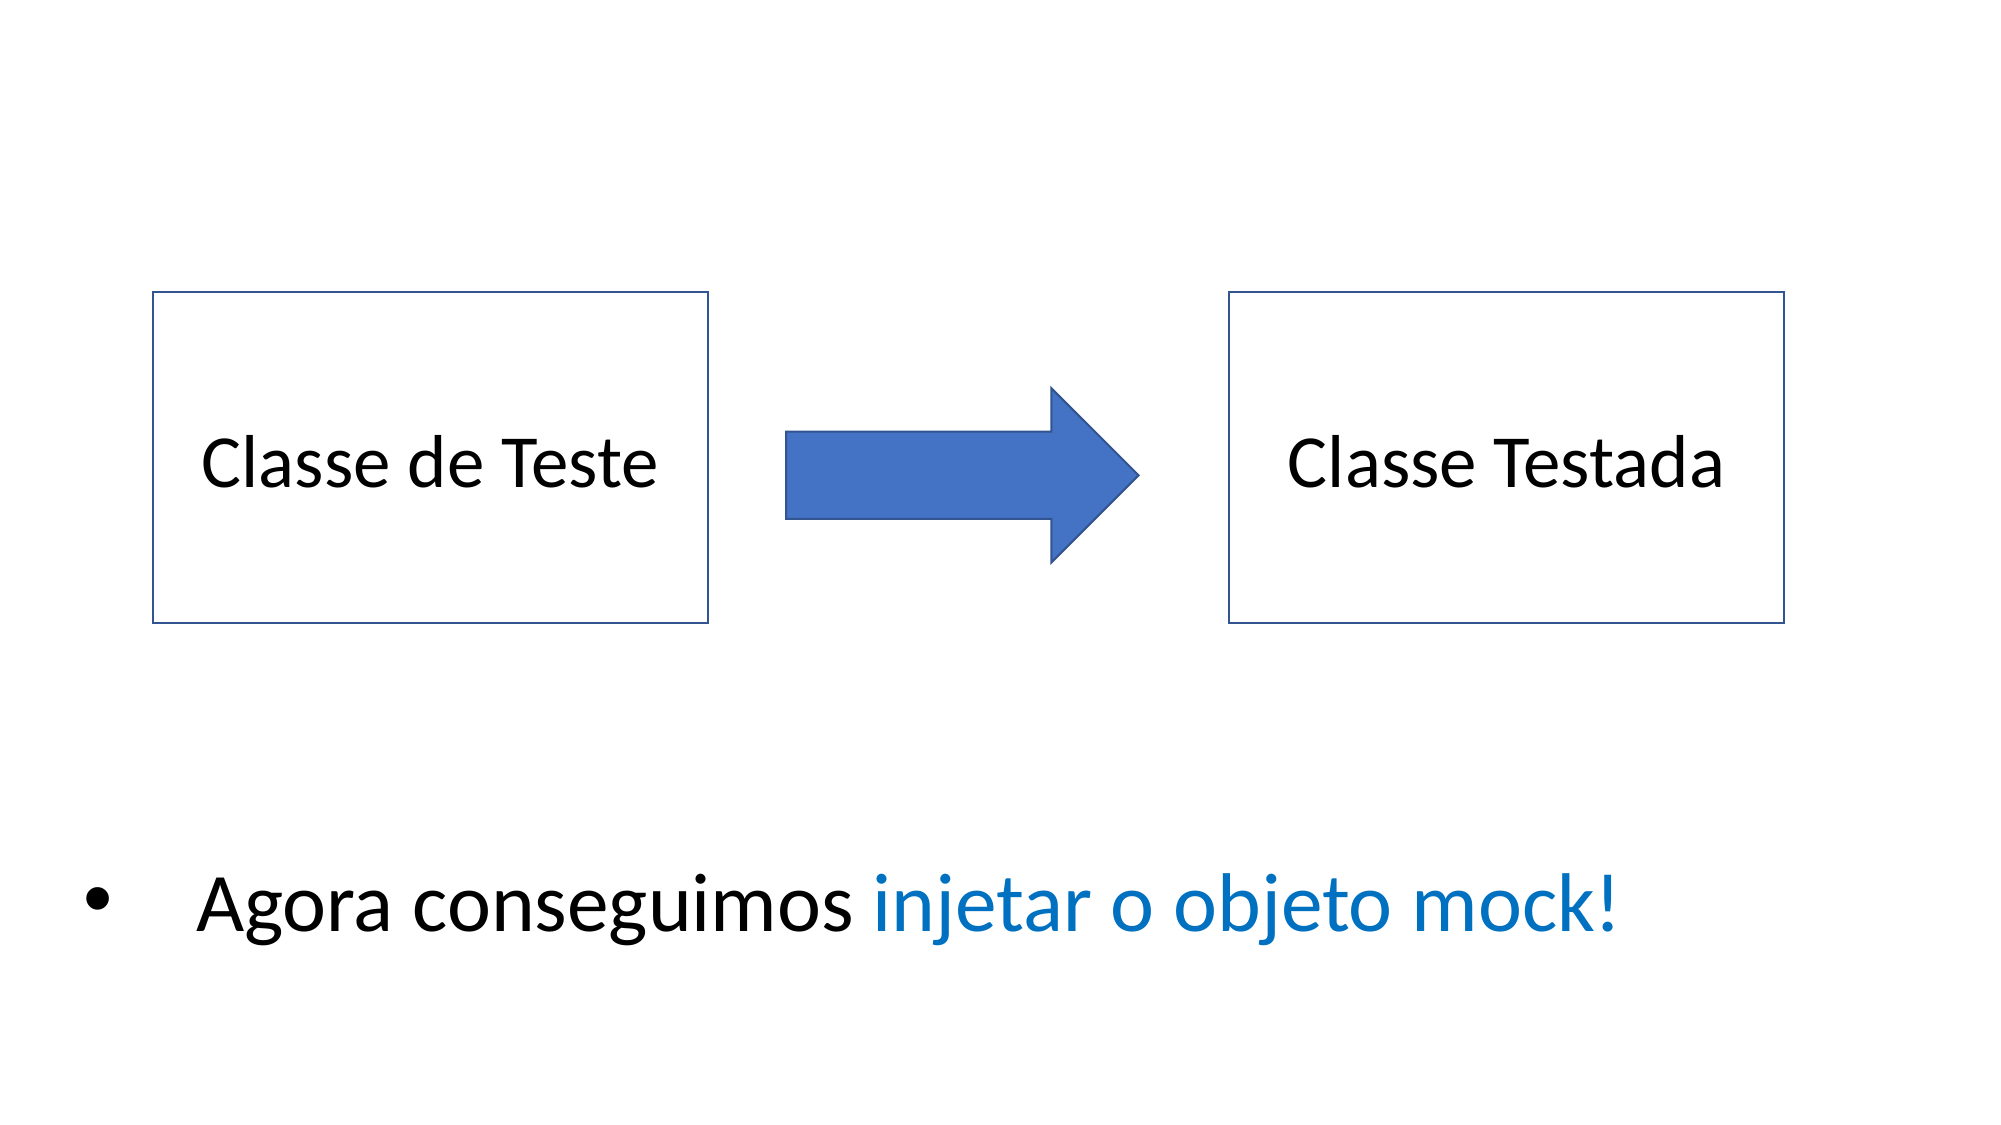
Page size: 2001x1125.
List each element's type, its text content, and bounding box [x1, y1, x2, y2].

text_box Classe Testada [1228, 291, 1785, 624]
text_box Agora conseguimos injetar o objeto mock! [68, 840, 1785, 956]
text_box Classe de Teste [152, 291, 709, 624]
text_box [785, 385, 1140, 565]
